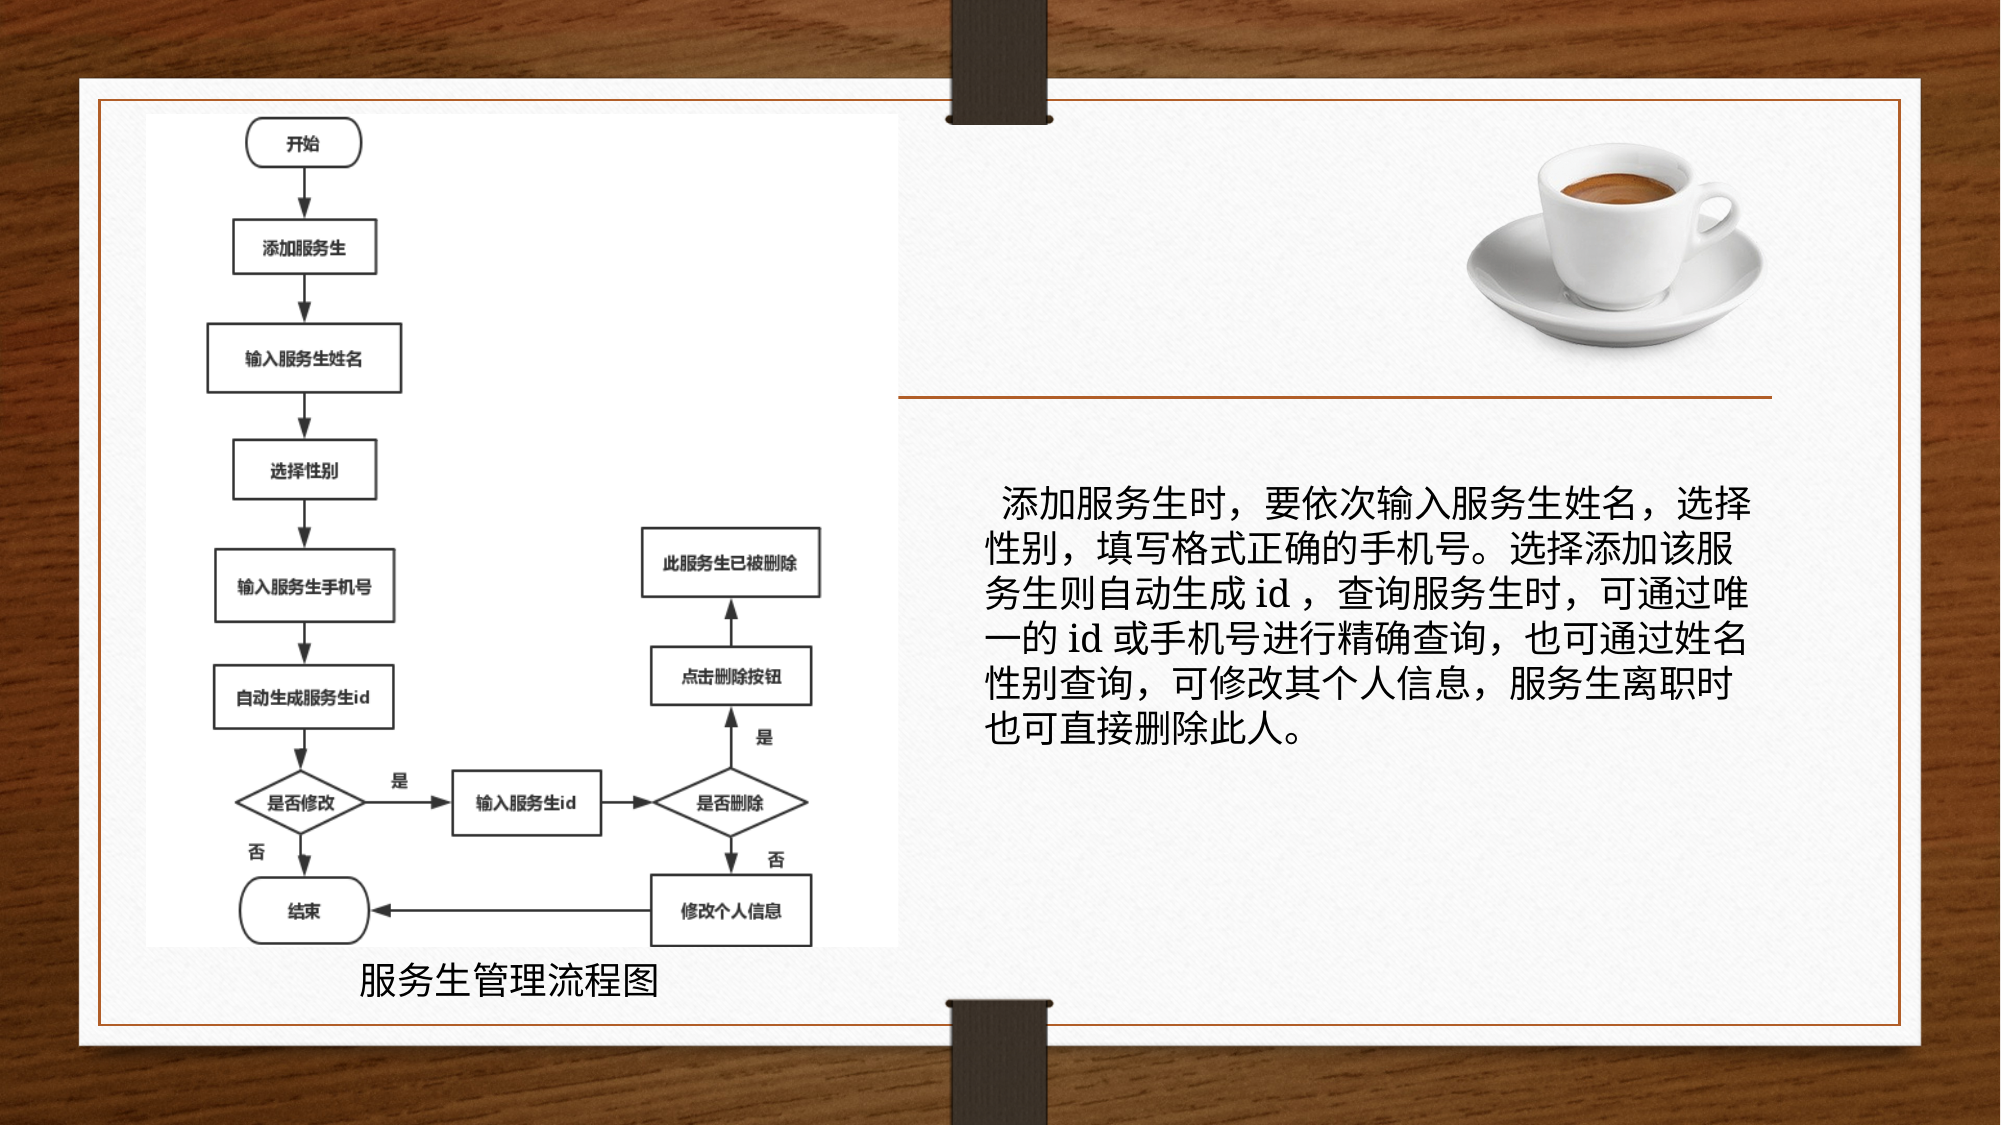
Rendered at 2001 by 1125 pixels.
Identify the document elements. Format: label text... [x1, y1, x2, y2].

picture [101, 0, 2001, 1125]
picture [0, 0, 948, 1125]
text_box 添加服务生时，要依次输入服务生姓名，选择性别，填写格式正确的手机号。选择添加该服务生则自动生成id，查询服务生时，可通过唯一的id或手机号进行精确查询，也可通过姓名性别查询，可修改其个人信息，服务生离职时也可直接删除此人。 [969, 472, 1785, 758]
text_box 服务生管理流程图 [345, 949, 675, 1010]
